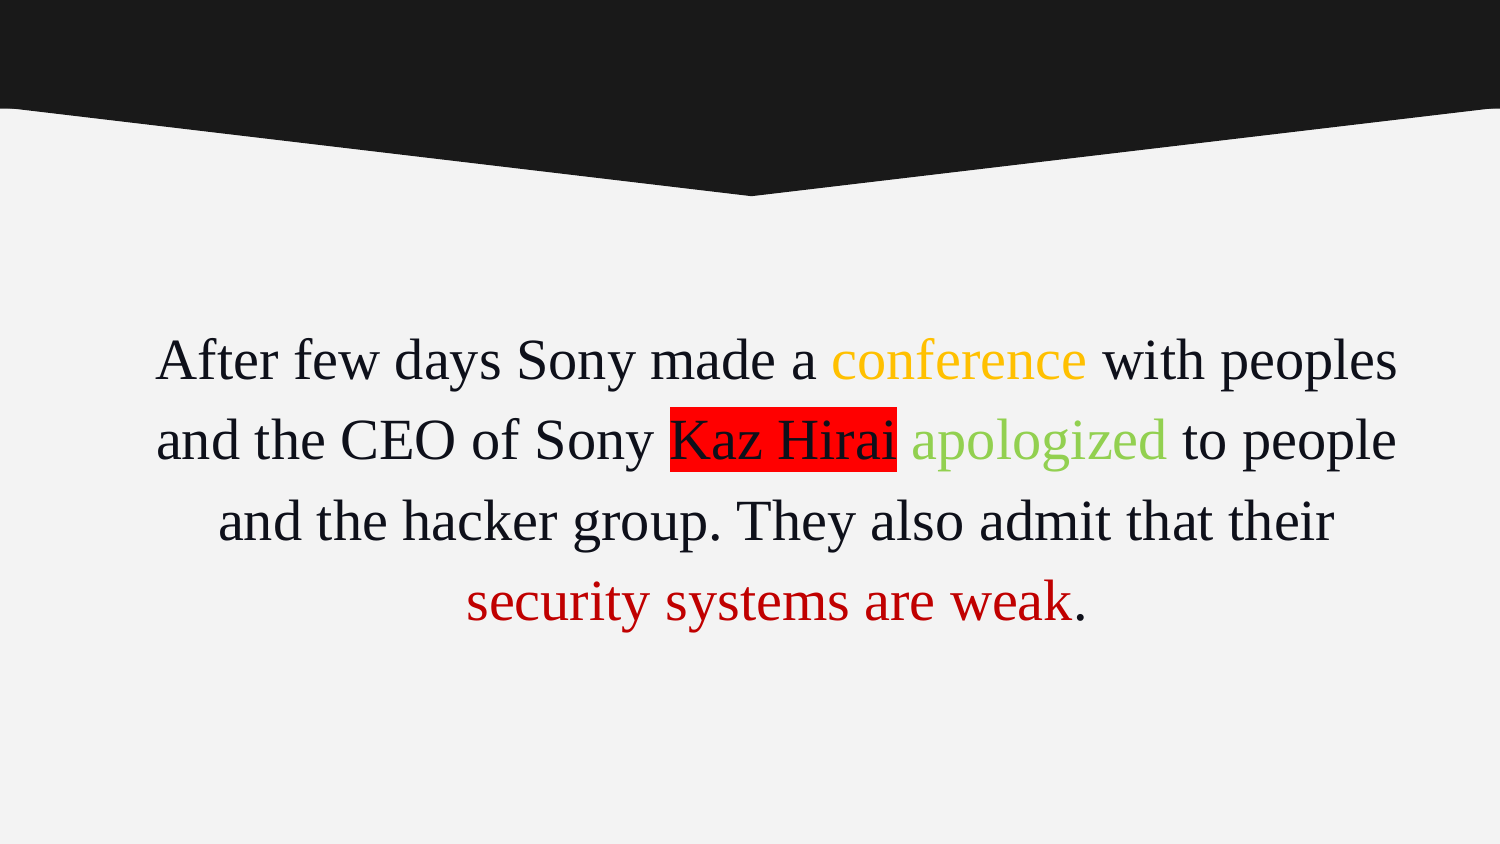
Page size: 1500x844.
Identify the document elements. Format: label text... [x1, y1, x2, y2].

list After few days Sony made a conference with peoples and the CEO of Sony Kaz Hirai apologized to people and the hacker group. They also admit that their security systems are weak. [109, 295, 1417, 804]
